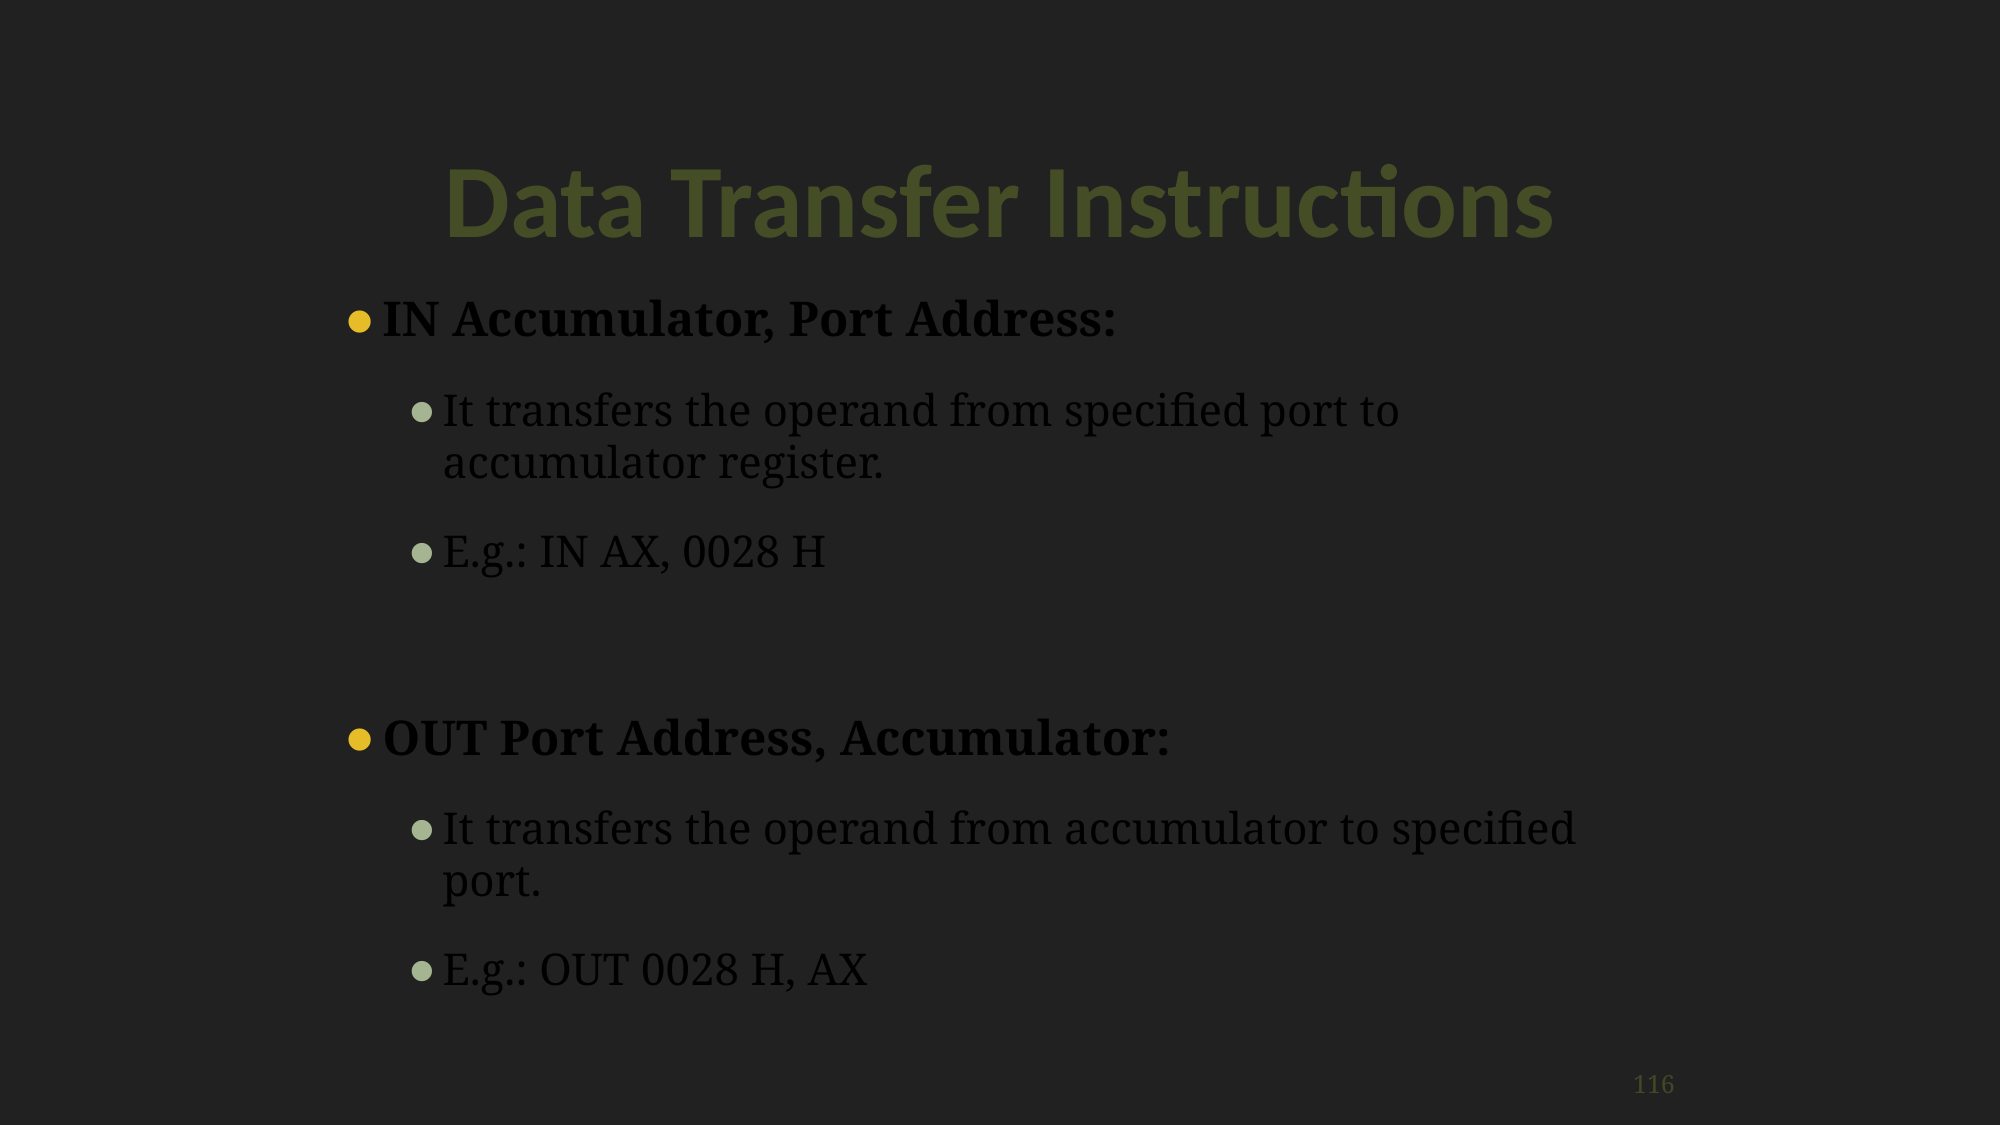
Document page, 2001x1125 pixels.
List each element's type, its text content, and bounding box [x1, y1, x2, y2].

text_box ‹#› [1550, 1042, 1675, 1103]
text_box Data Transfer Instructions [324, 115, 1675, 258]
text_box IN Accumulator, Port Address: It transfers the operand from specified port to accumulator register. E.g.: IN AX, 0028 H OUT Port Address, Accumulator: It transfers the operand from accumulator to specified port. E.g.: OUT 0028 H, AX [324, 281, 1675, 1038]
